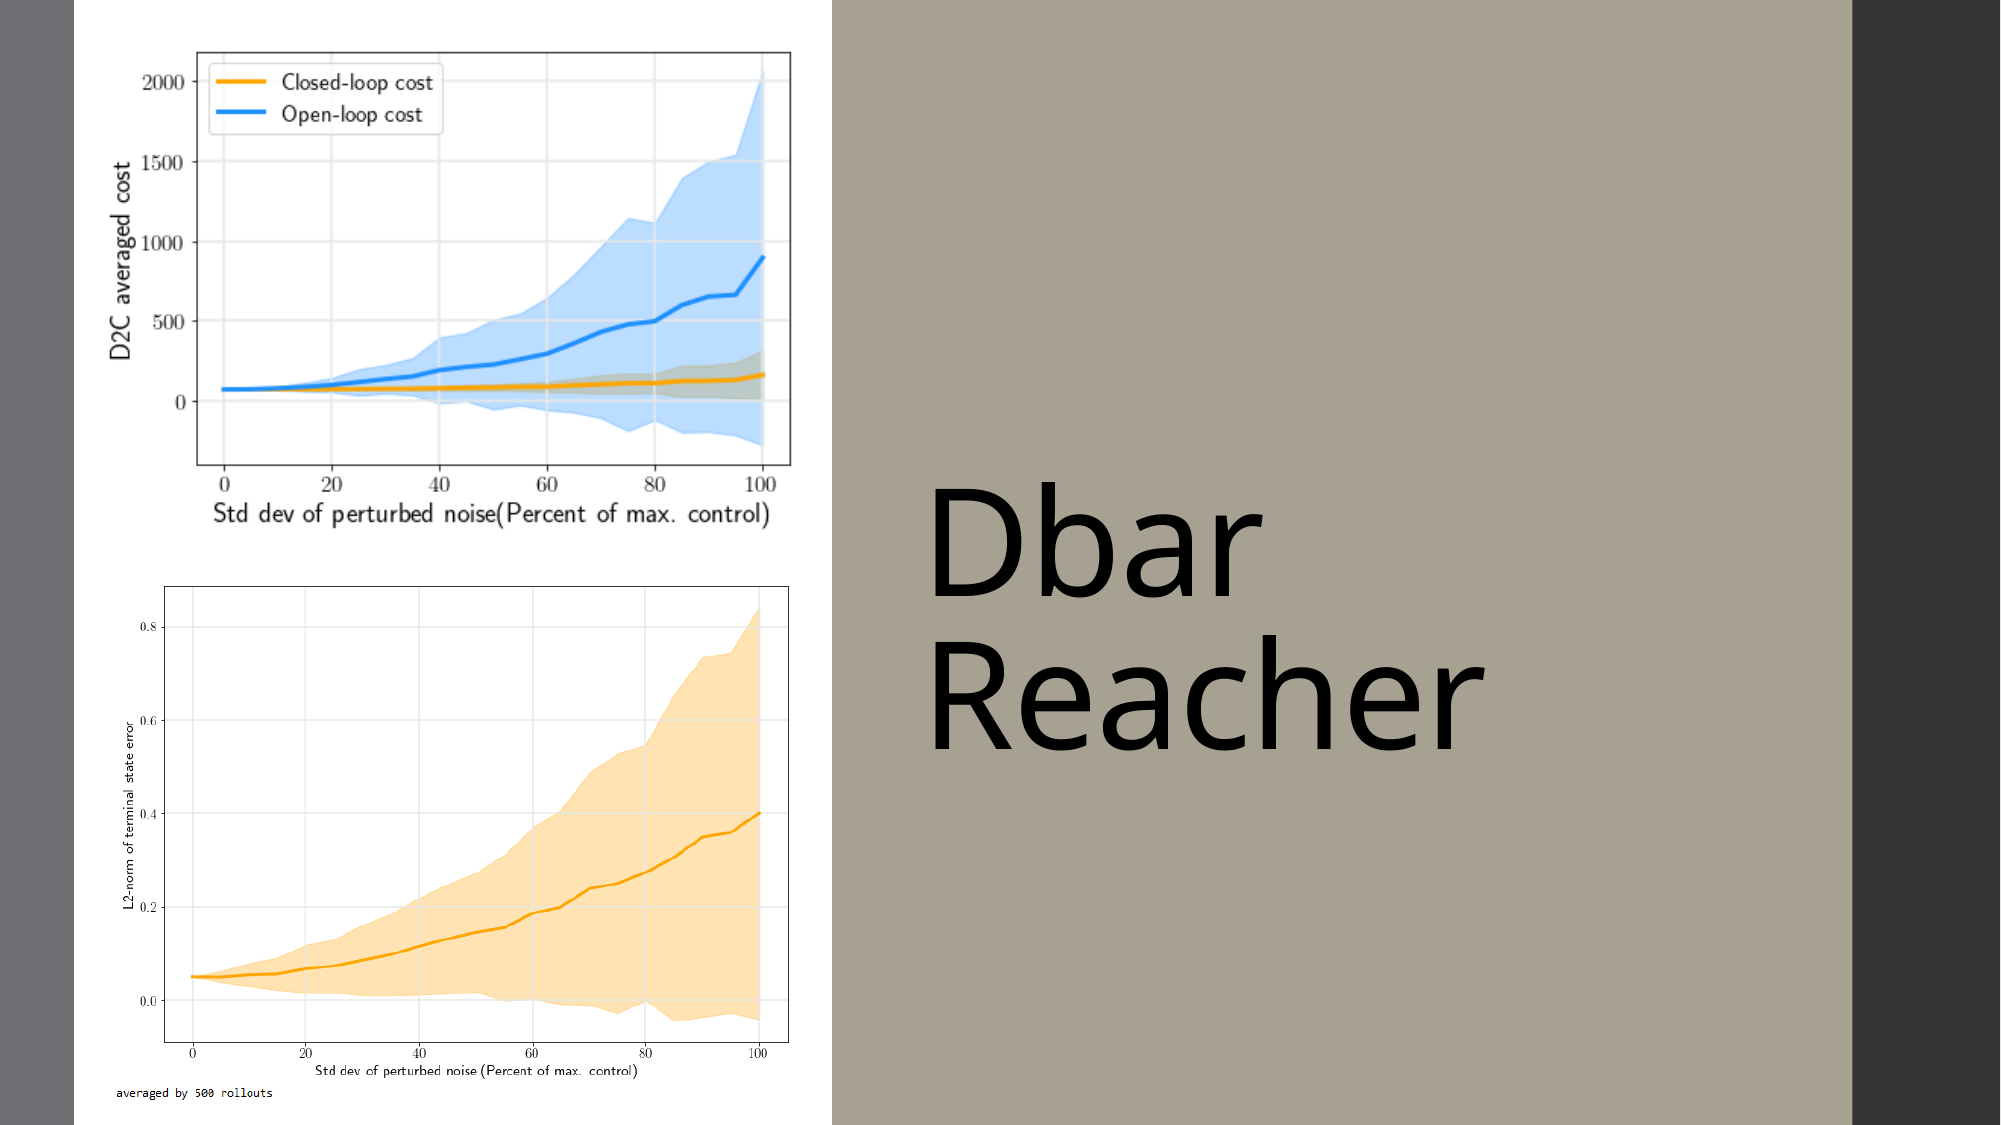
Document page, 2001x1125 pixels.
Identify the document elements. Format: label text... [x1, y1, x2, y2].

text_box [73, 0, 833, 1125]
text_box [0, 0, 73, 1125]
text_box Dbar Reacher [905, 124, 1752, 788]
picture [101, 36, 806, 540]
picture [115, 576, 792, 1101]
